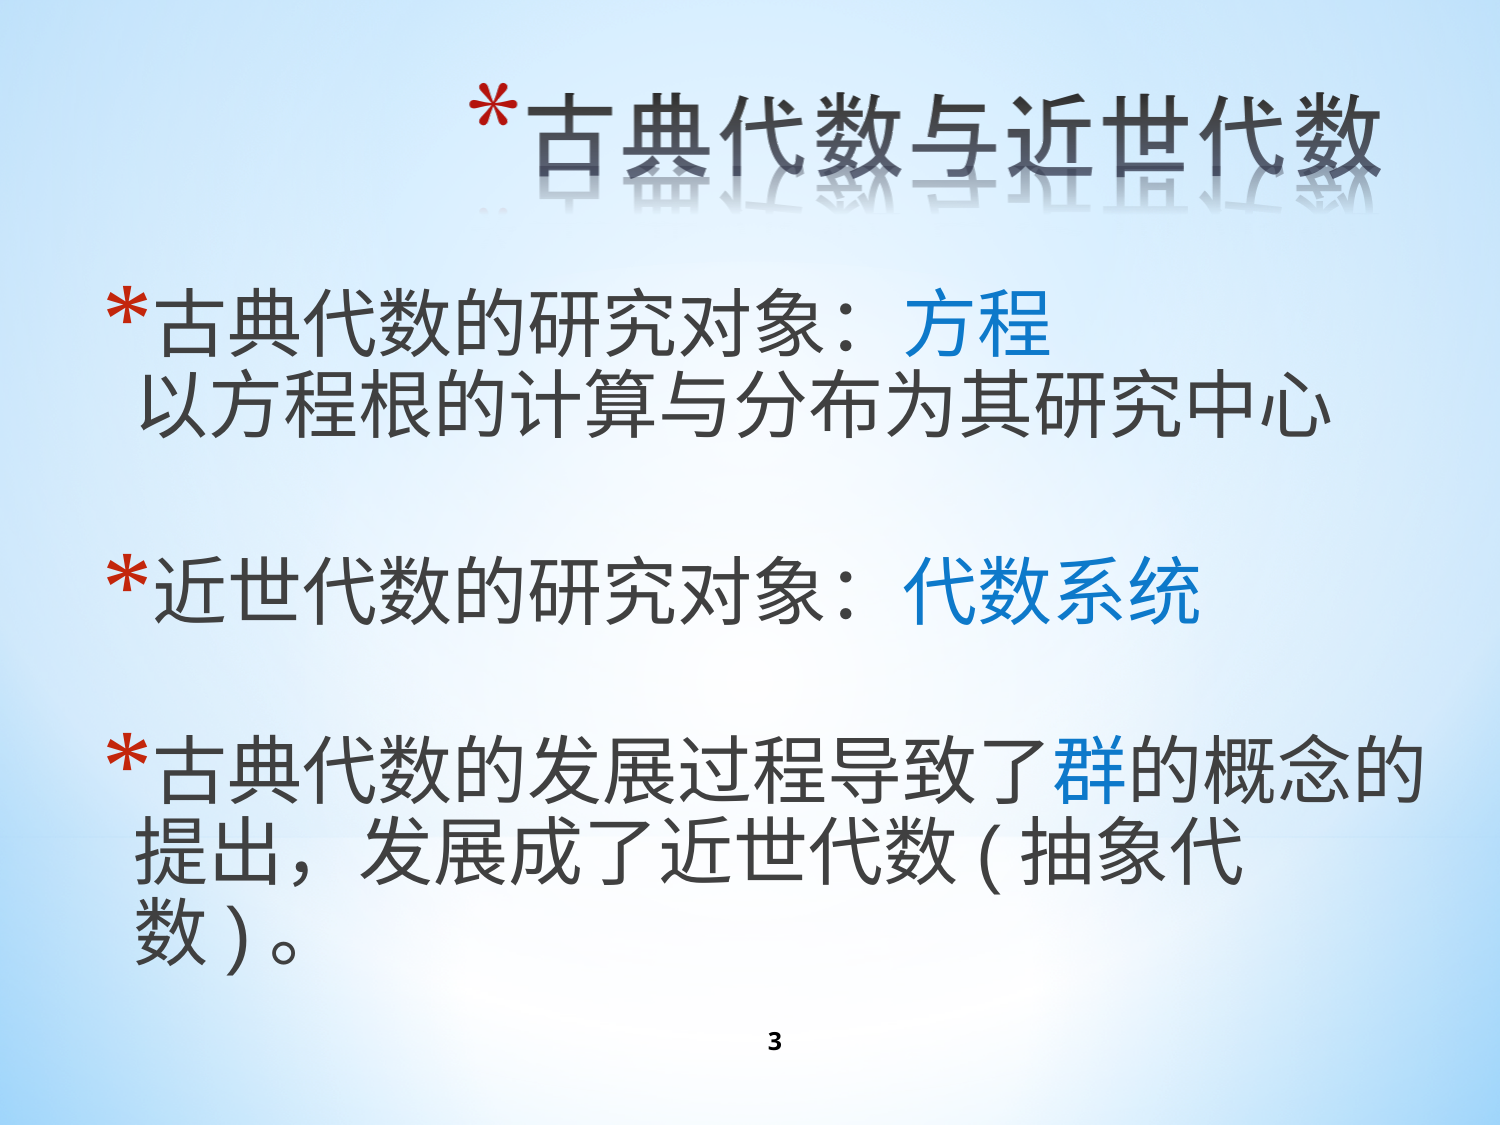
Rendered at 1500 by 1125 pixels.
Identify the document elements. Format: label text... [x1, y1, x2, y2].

slide_number 3 [758, 1023, 792, 1066]
list 古典代数的研究对象：方程 以方程根的计算与分布为其研究中心 近世代数的研究对象：代数系统 古典代数的发展过程导致了群的概念的提出，发展成了近世代数(抽象代数)。 [87, 278, 1439, 1023]
picture [0, 0, 1500, 1125]
